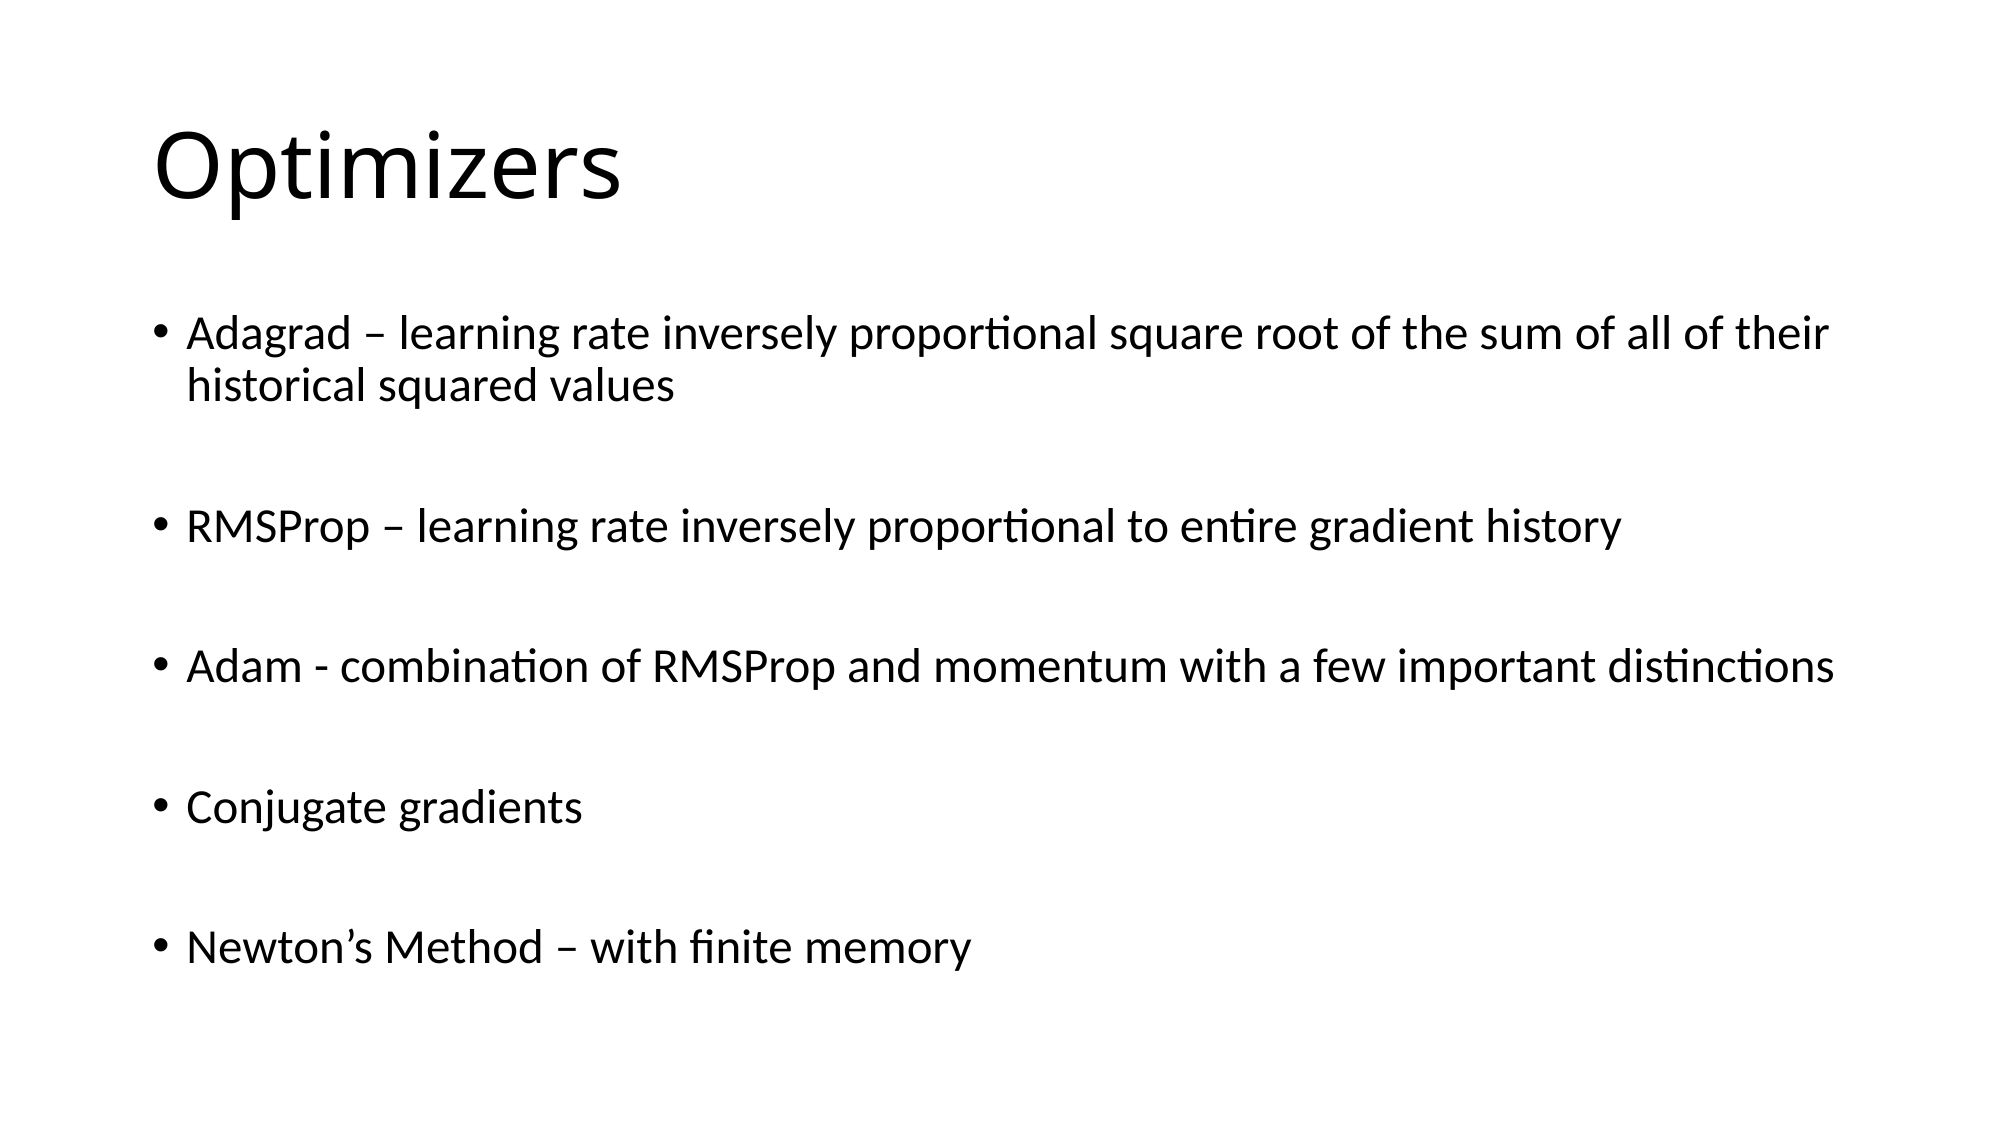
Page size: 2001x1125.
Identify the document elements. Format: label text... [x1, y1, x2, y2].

title Optimizers [137, 59, 1863, 278]
list Adagrad – learning rate inversely proportional square root of the sum of all of their historical squared values RMSProp – learning rate inversely proportional to entire gradient history Adam - combination of RMSProp and momentum with a few important distinctions Conjugate gradients Newton’s Method – with finite memory [137, 299, 1863, 1014]
